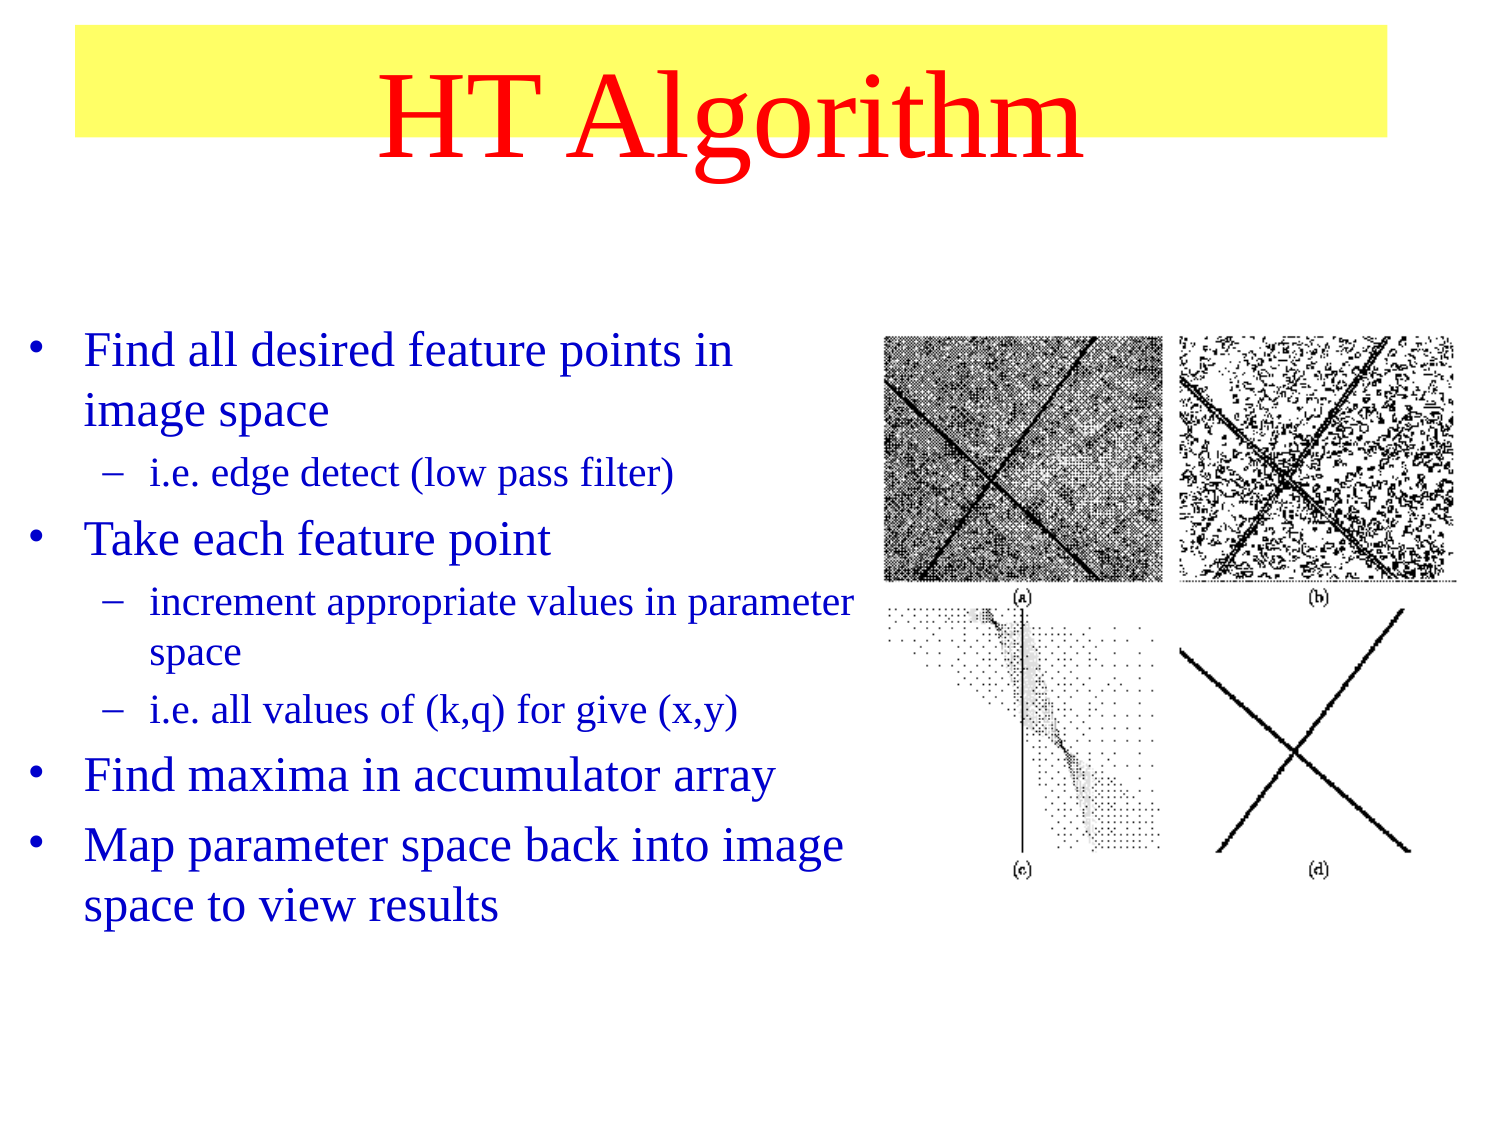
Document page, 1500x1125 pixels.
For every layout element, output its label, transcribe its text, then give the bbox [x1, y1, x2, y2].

picture [874, 324, 1466, 901]
title HT Algorithm [75, 24, 1388, 138]
list Find all desired feature points in image space i.e. edge detect (low pass filter) Take each feature point increment appropriate values in parameter space i.e. all values of (k,q) for give (x,y) Find maxima in accumulator array Map parameter space back into image space to view results [12, 309, 875, 994]
